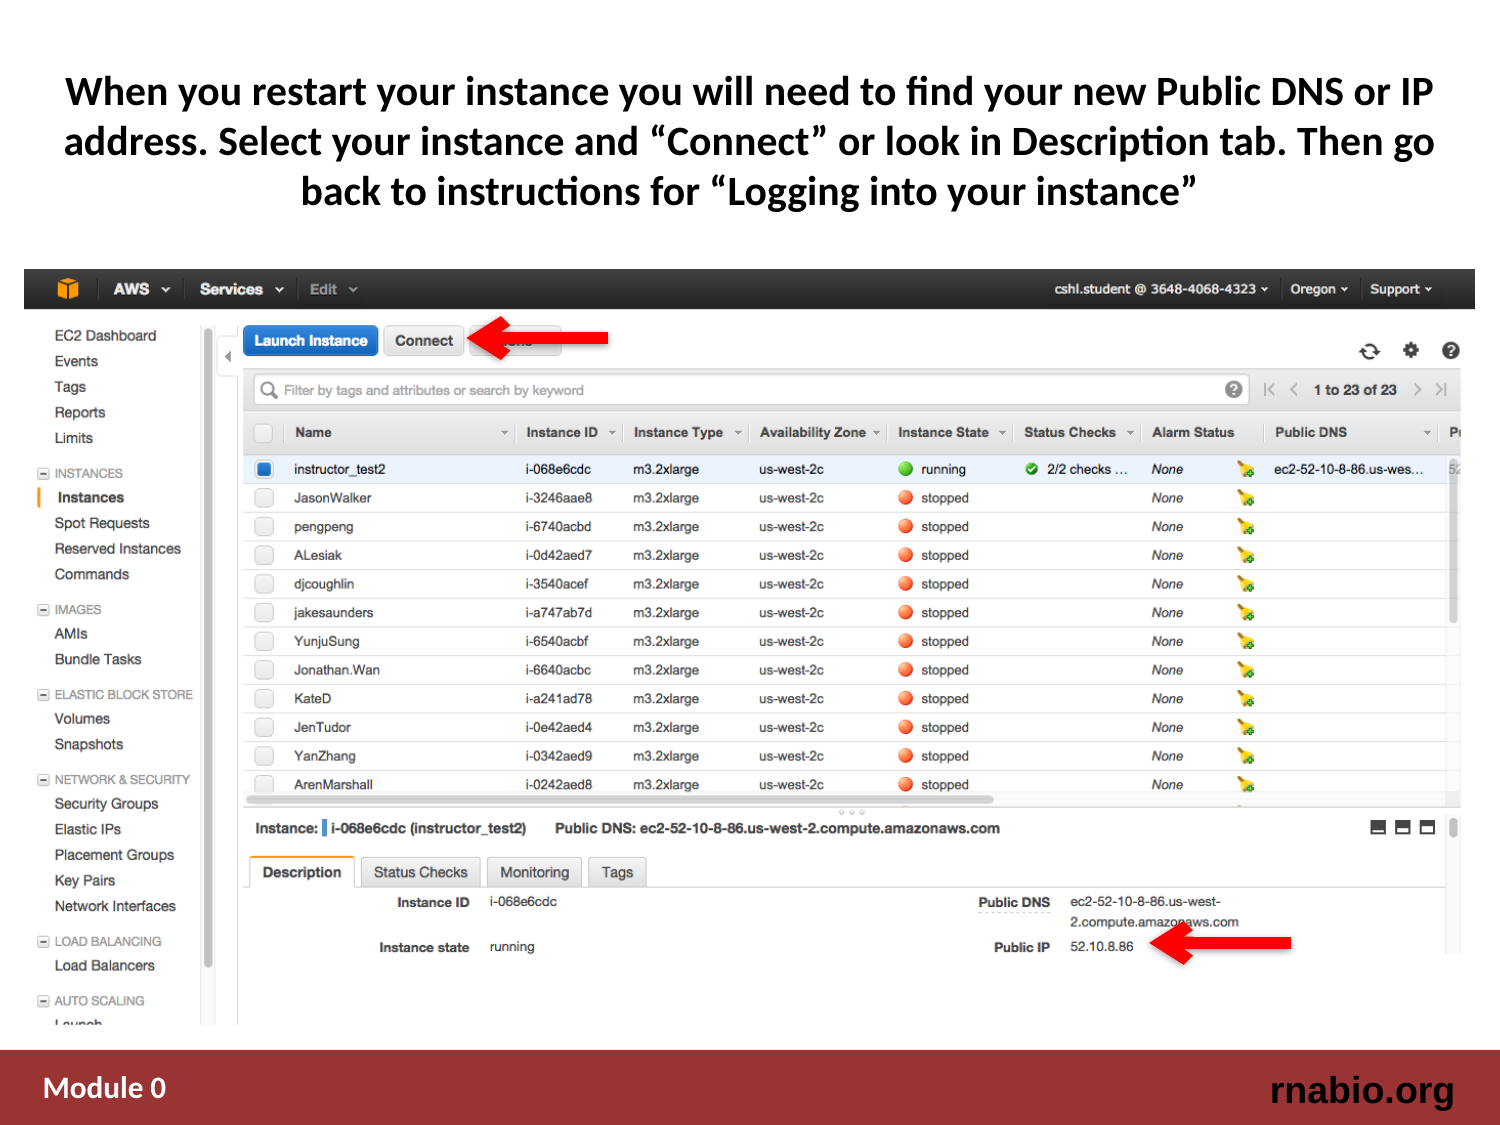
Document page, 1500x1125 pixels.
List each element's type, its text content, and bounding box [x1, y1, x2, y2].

title When you restart your instance you will need to find your new Public DNS or IP address. Select your instance and “Connect” or look in Description tab. Then go back to instructions for “Logging into your instance” [24, 45, 1475, 233]
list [24, 262, 1476, 1038]
